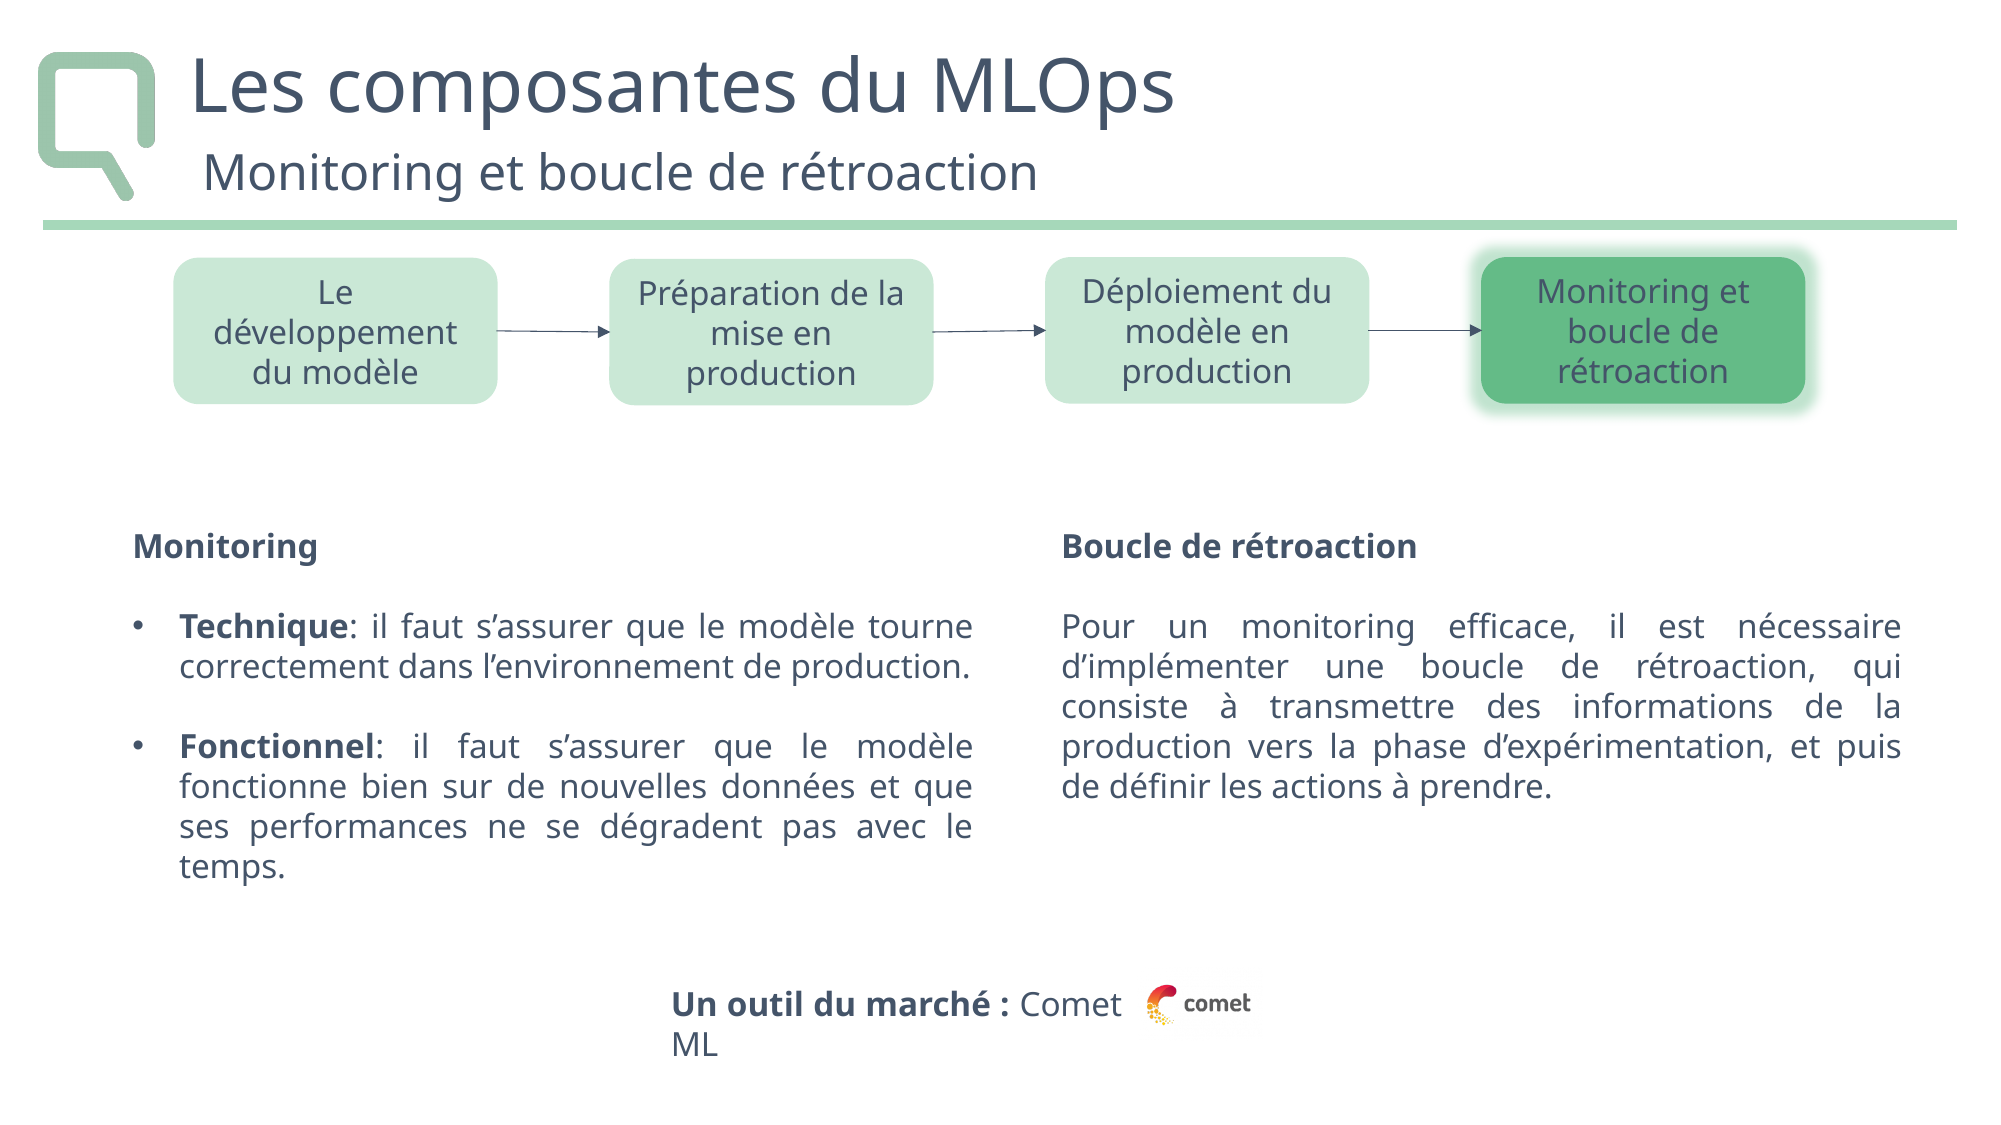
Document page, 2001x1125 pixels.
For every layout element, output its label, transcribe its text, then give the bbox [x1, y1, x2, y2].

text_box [174, 258, 1805, 405]
list Monitoring et boucle de rétroaction [174, 139, 1958, 217]
text_box Un outil du marché : Comet ML [655, 976, 1137, 1071]
text_box Boucle de rétroaction Pour un monitoring efficace, il est nécessaire d’implémenter une boucle de rétroaction, qui consiste à transmettre des informations de la production vers la phase d’expérimentation, et puis de définir les actions à prendre. [1046, 518, 1918, 813]
title Les composantes du MLOps [174, 37, 1958, 139]
text_box Monitoring Technique: il faut s’assurer que le modèle tourne correctement dans l’environnement de production. Fonctionnel: il faut s’assurer que le modèle fonctionne bien sur de nouvelles données et que ses performances ne se dégradent pas avec le temps. [117, 518, 990, 933]
picture [1137, 967, 1263, 1041]
